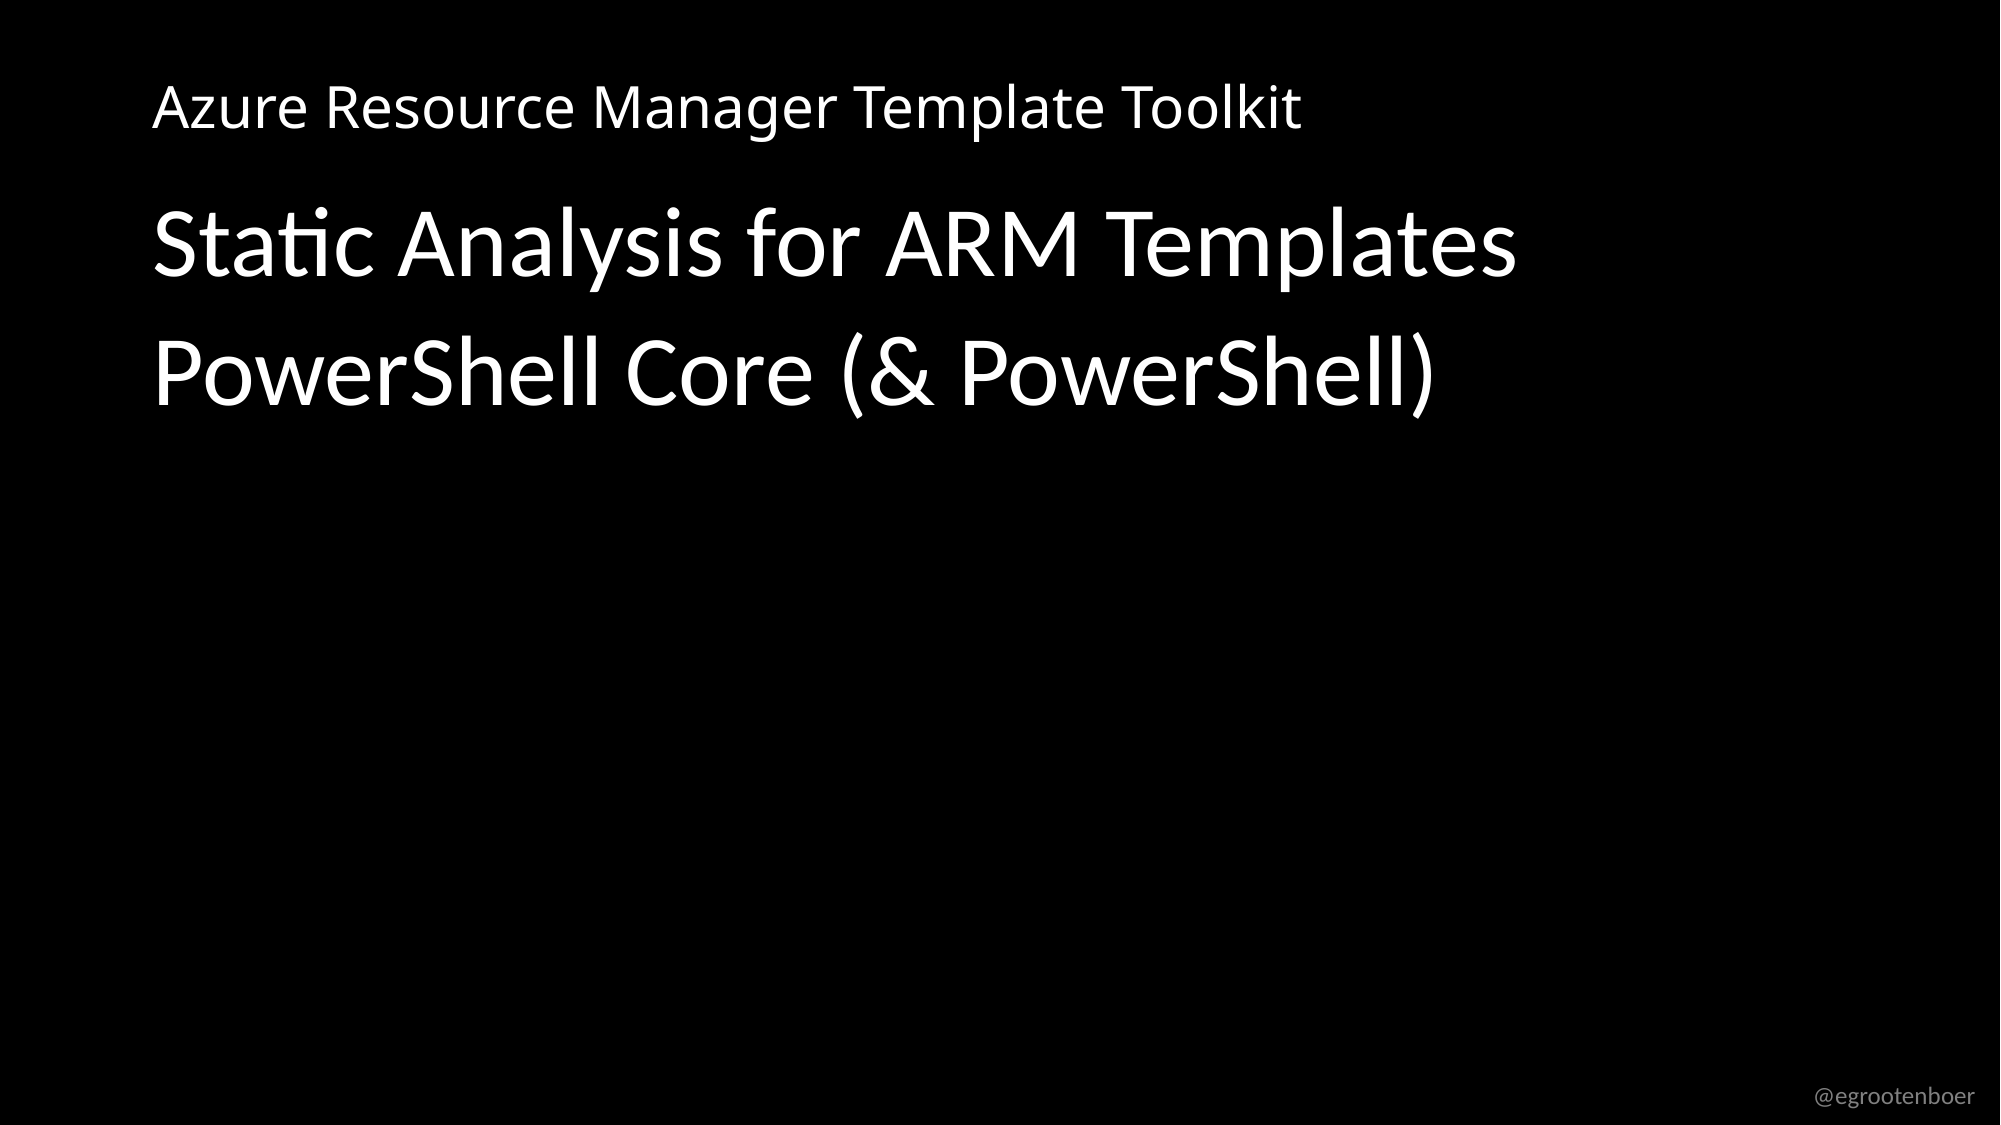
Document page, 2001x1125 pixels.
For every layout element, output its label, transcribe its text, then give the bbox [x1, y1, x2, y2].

list Static Analysis for ARM Templates PowerShell Core (& PowerShell) [137, 183, 1863, 1103]
title Azure Resource Manager Template Toolkit [137, 59, 1863, 161]
